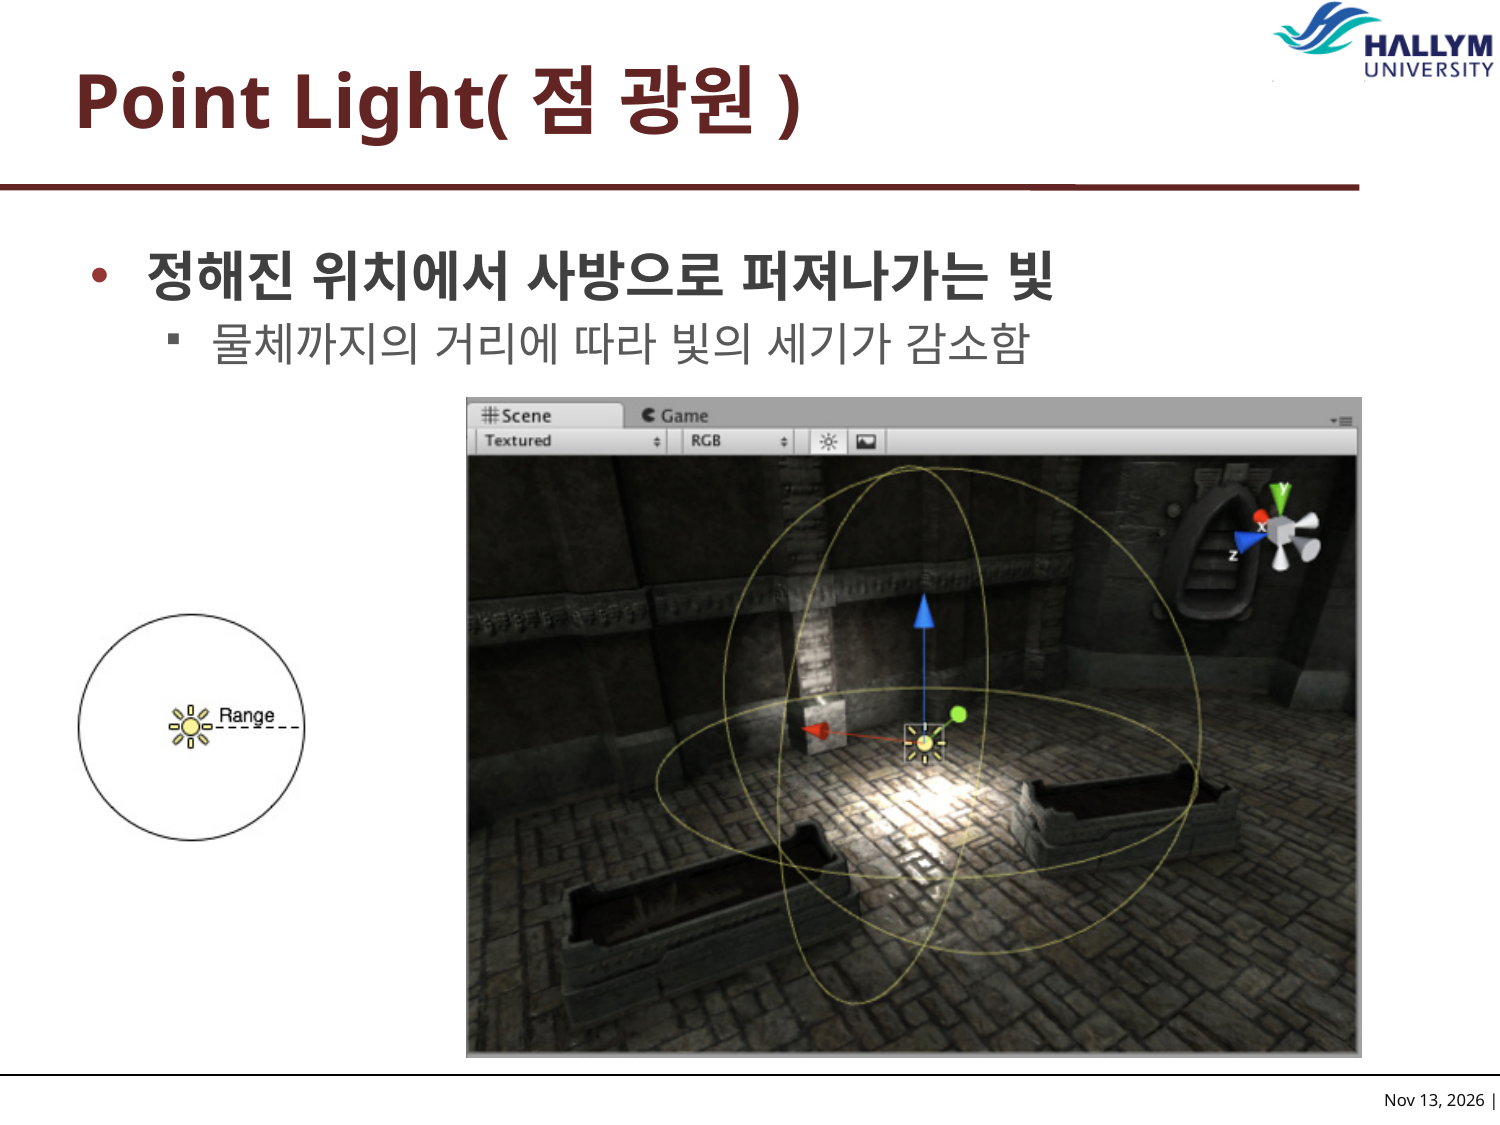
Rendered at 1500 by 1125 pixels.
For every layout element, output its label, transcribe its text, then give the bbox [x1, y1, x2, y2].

picture [74, 611, 307, 844]
picture [466, 396, 1362, 1058]
list 정해진 위치에서 사방으로 퍼져나가는 빛 물체까지의 거리에 따라 빛의 세기가 감소함 [75, 234, 1425, 1032]
picture [1269, 0, 1500, 82]
title Point Light(점 광원) [44, 33, 1395, 164]
